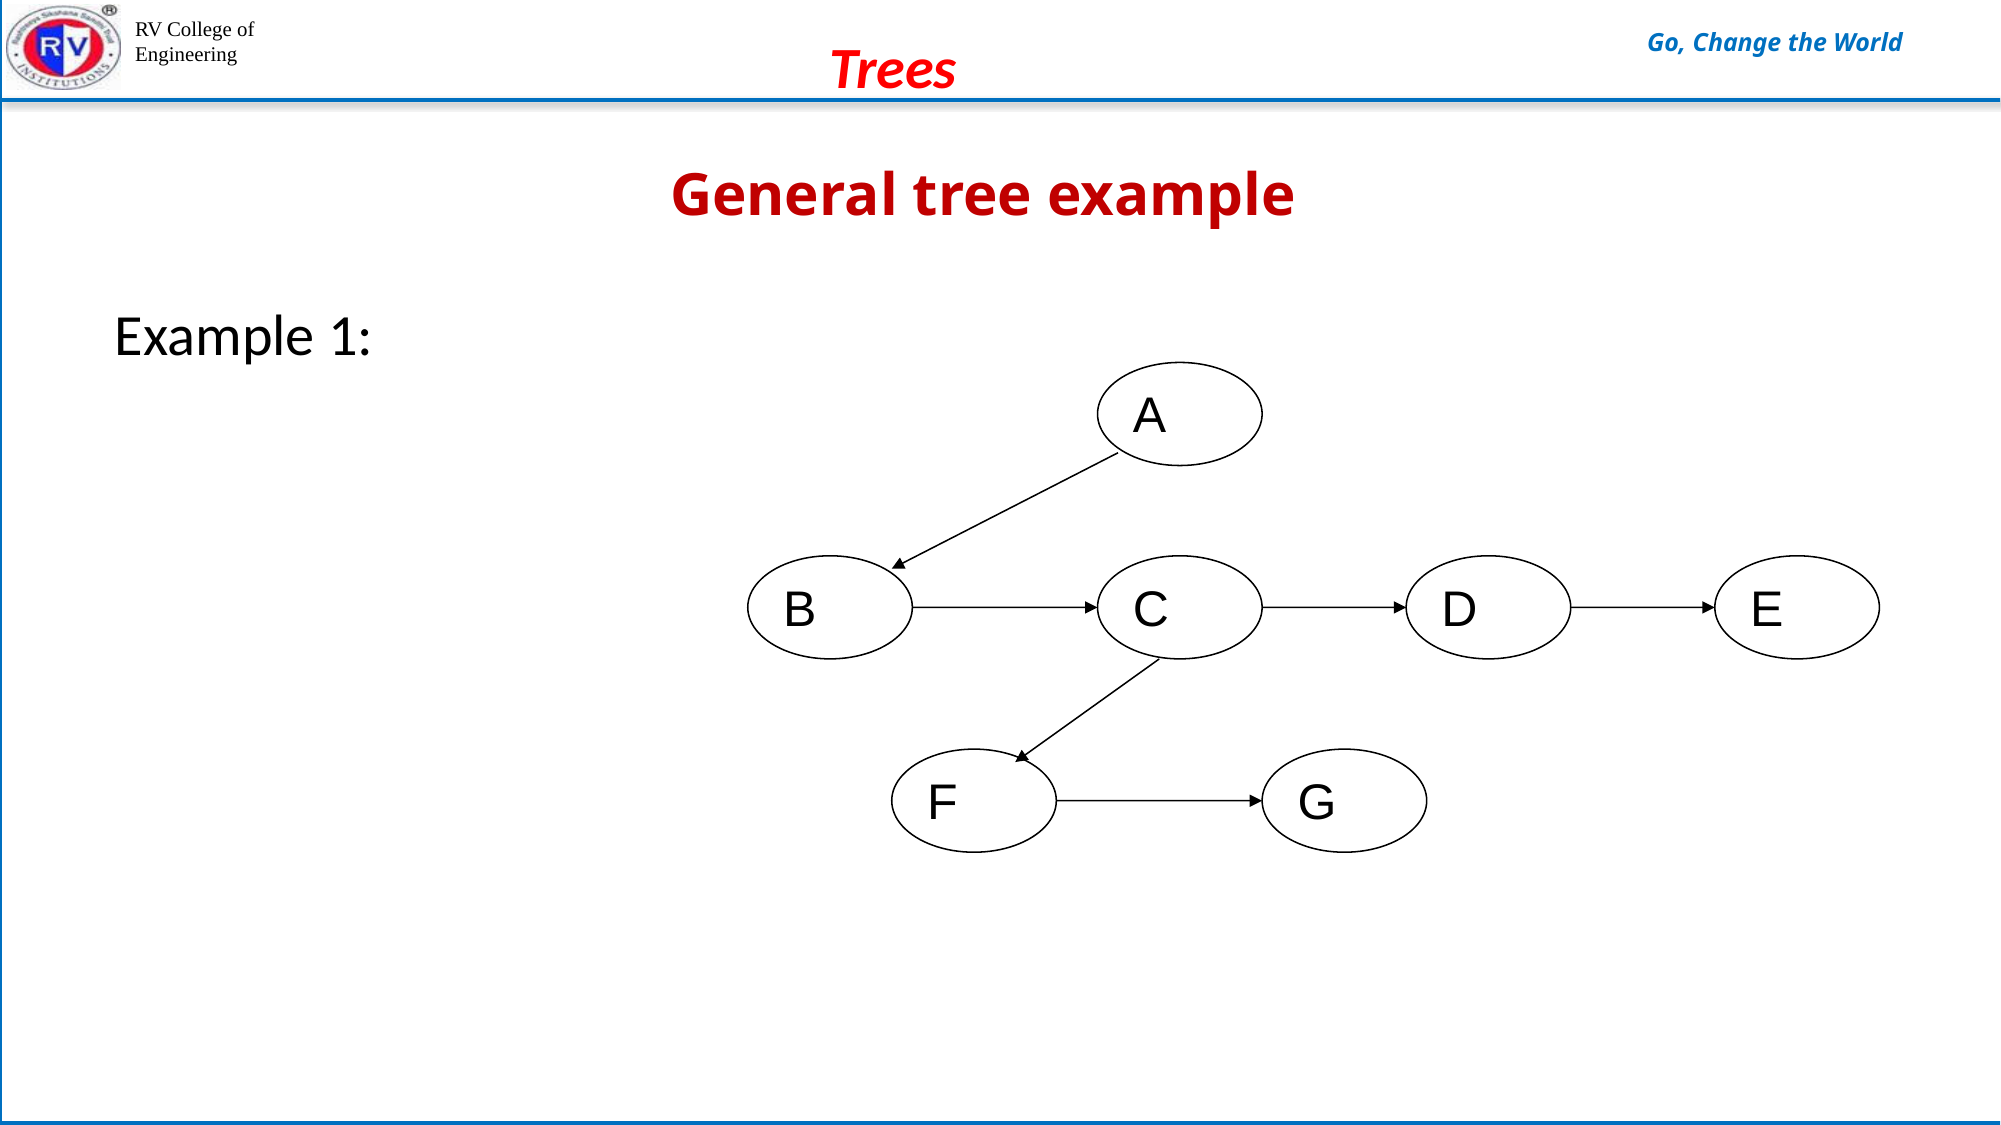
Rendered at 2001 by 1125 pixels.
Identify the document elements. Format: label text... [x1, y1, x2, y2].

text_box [747, 362, 1900, 853]
picture [6, 4, 121, 90]
text_box Trees [377, 23, 1409, 108]
list Example 1: [99, 297, 1900, 1005]
title General tree example [83, 117, 1884, 275]
